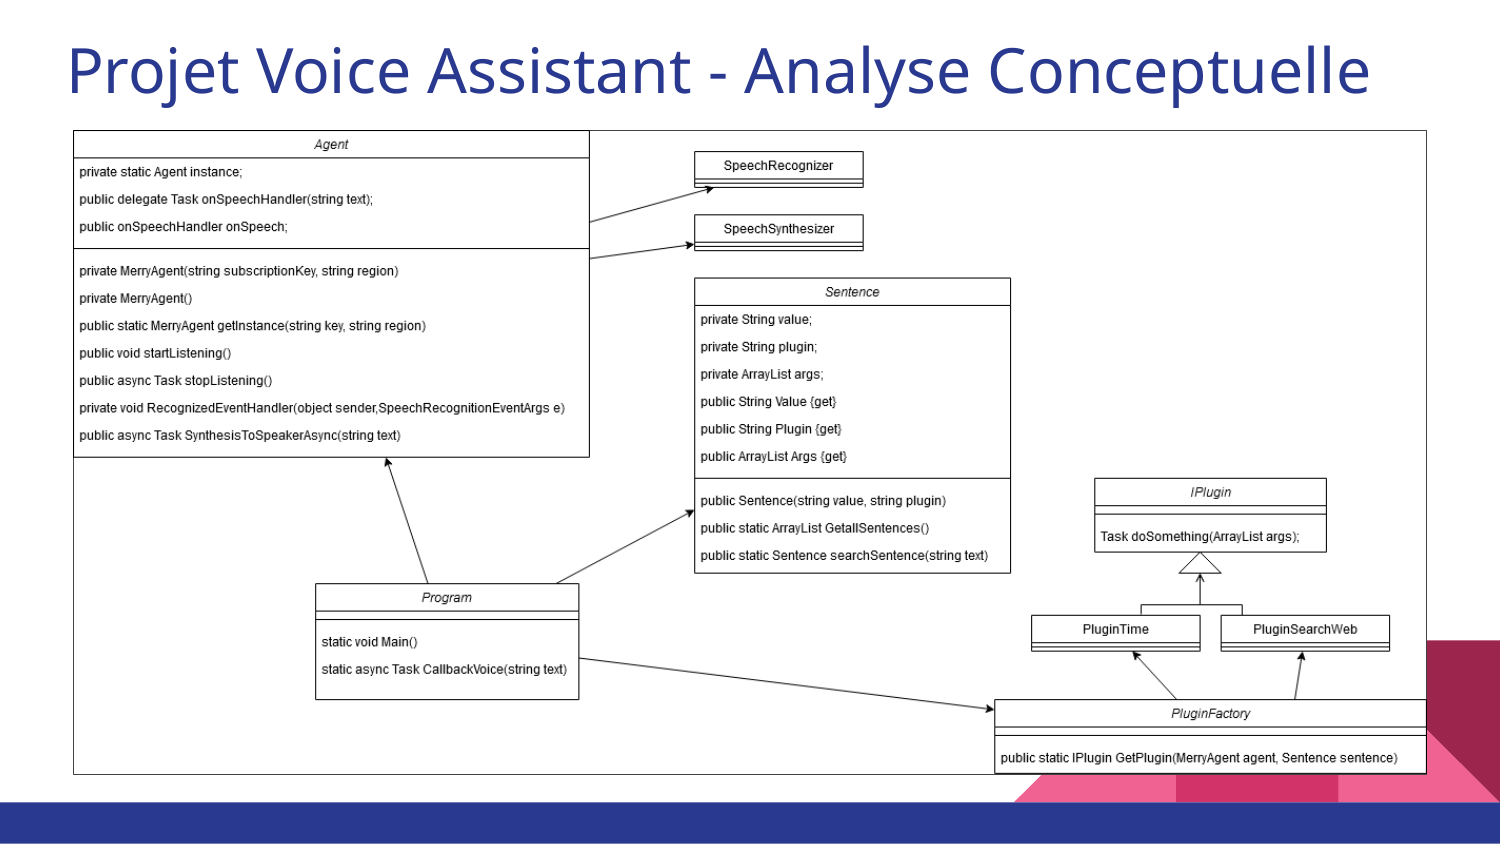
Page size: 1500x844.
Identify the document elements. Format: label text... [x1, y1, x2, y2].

title Projet Voice Assistant - Analyse Conceptuelle [51, 16, 1449, 116]
picture [73, 130, 1427, 775]
